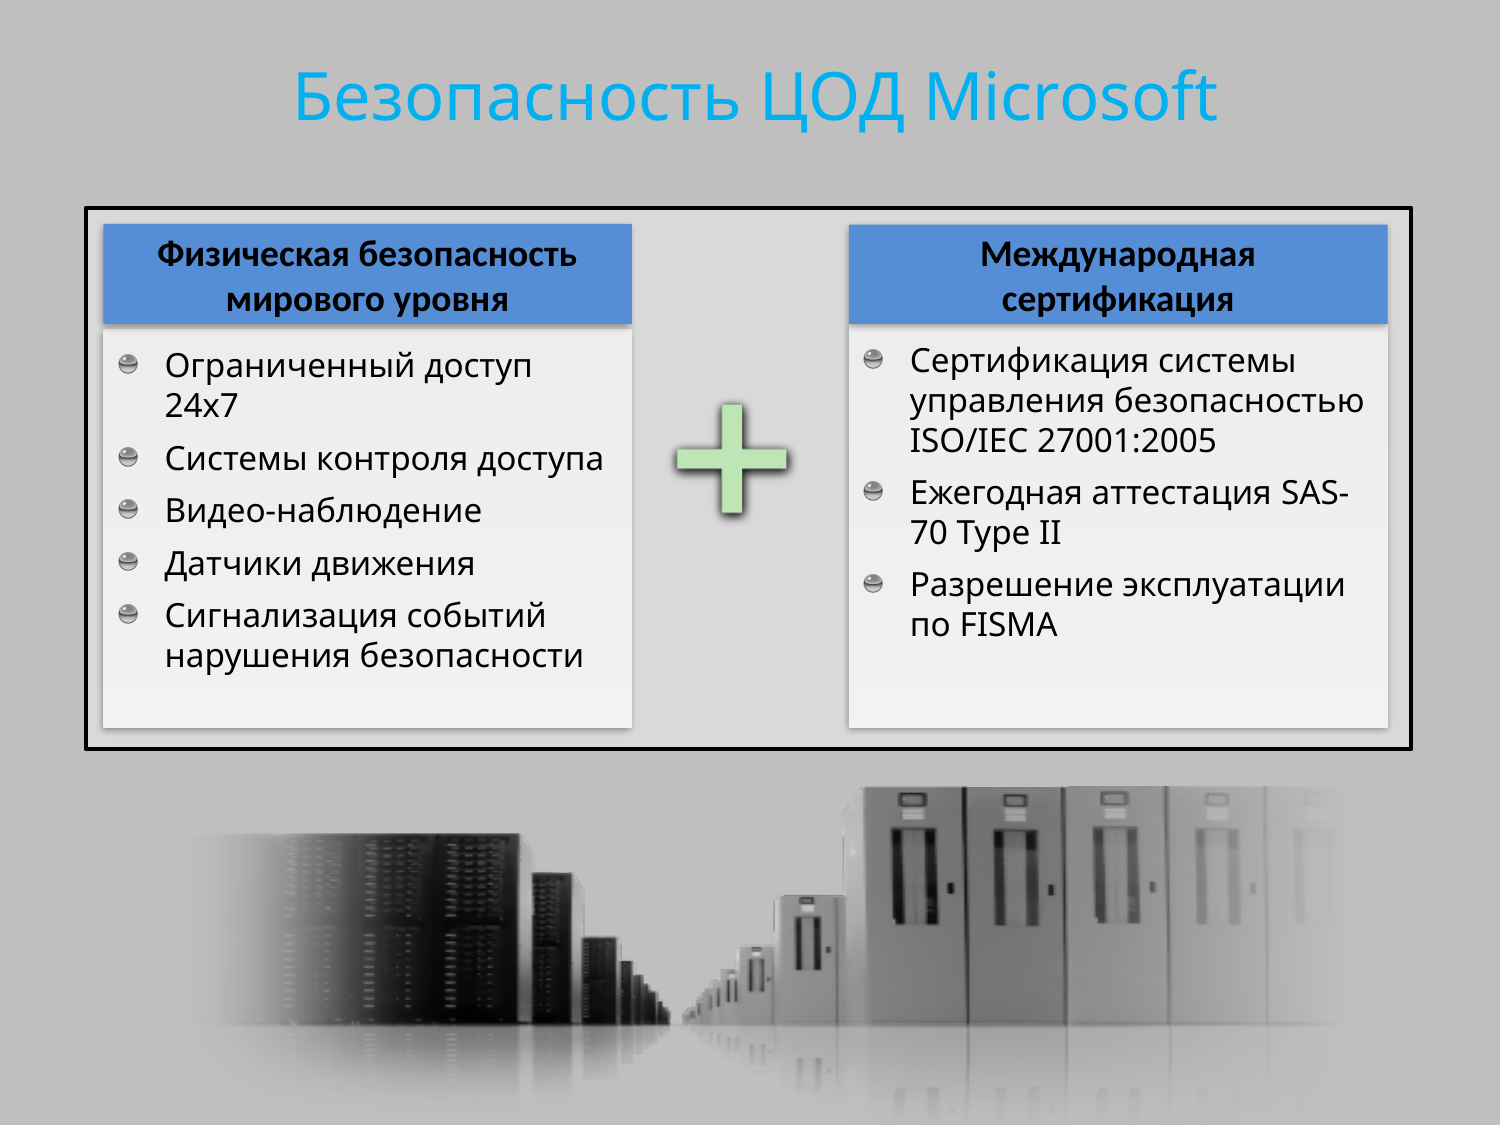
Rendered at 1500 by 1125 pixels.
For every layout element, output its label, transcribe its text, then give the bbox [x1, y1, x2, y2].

picture [863, 349, 883, 369]
text_box Международная сертификация [848, 224, 1388, 324]
picture [863, 574, 883, 593]
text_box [103, 223, 633, 729]
picture [667, 397, 798, 525]
picture [182, 786, 1353, 1125]
text_box Сертификация системы управления безопасностью ISO/IEC 27001:2005 Ежегодная аттестация SAS-70 Type II Разрешение эксплуатации по FISMA [848, 332, 1388, 728]
text_box [84, 206, 1413, 751]
picture [863, 481, 883, 501]
title Безопасность ЦОД Microsoft [41, 0, 1471, 188]
